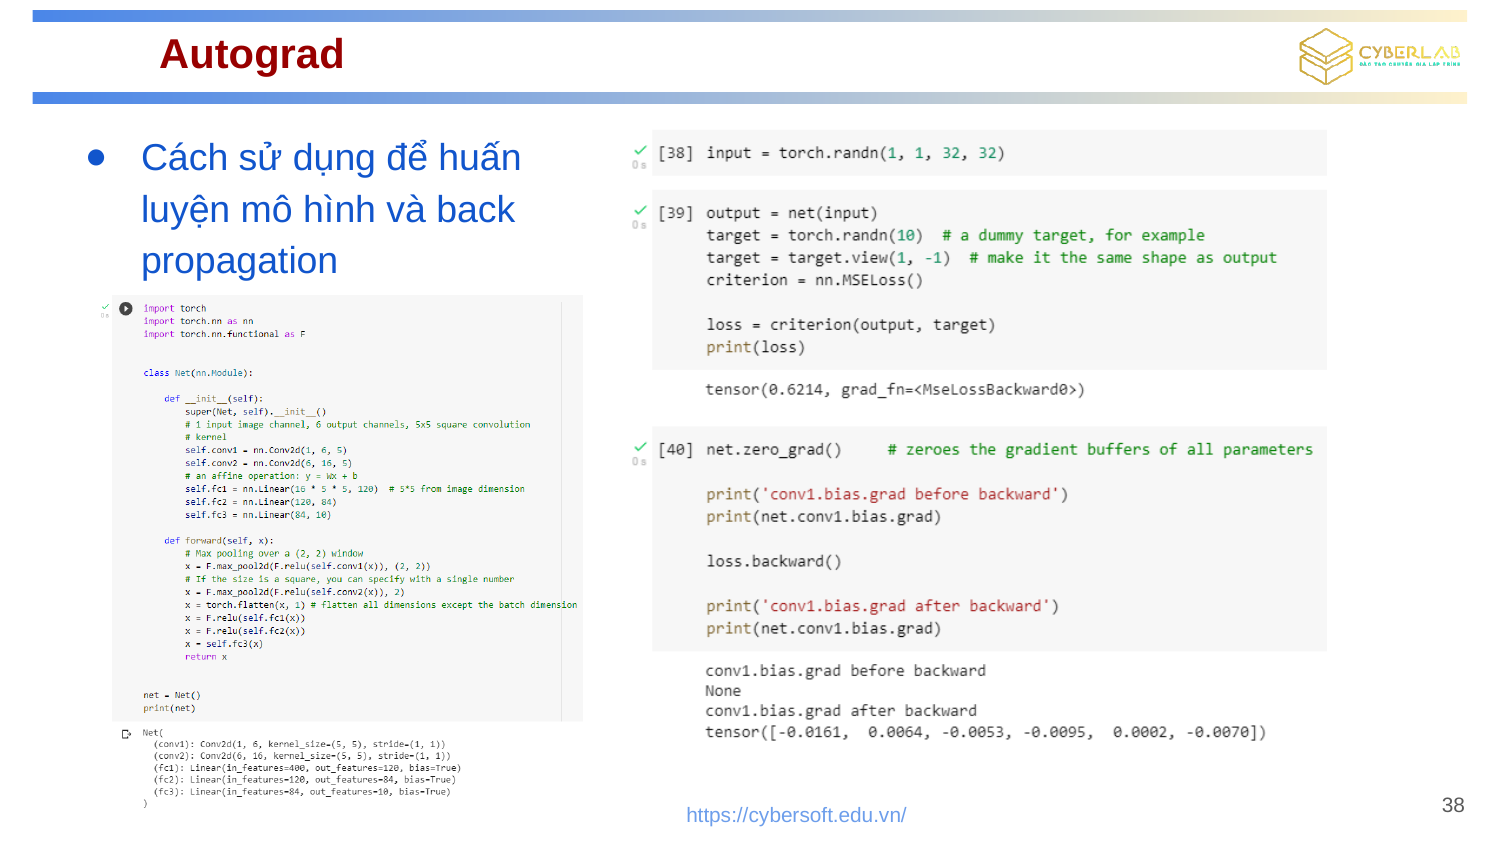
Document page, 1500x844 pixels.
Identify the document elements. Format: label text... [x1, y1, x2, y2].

slide_number 38 [1389, 782, 1480, 830]
list Cách sử dụng để huấn luyện mô hình và back propagation [51, 111, 547, 762]
picture [1449, 28, 1468, 85]
picture [98, 291, 583, 814]
picture [630, 123, 1327, 749]
title Autograd [144, 12, 1449, 93]
